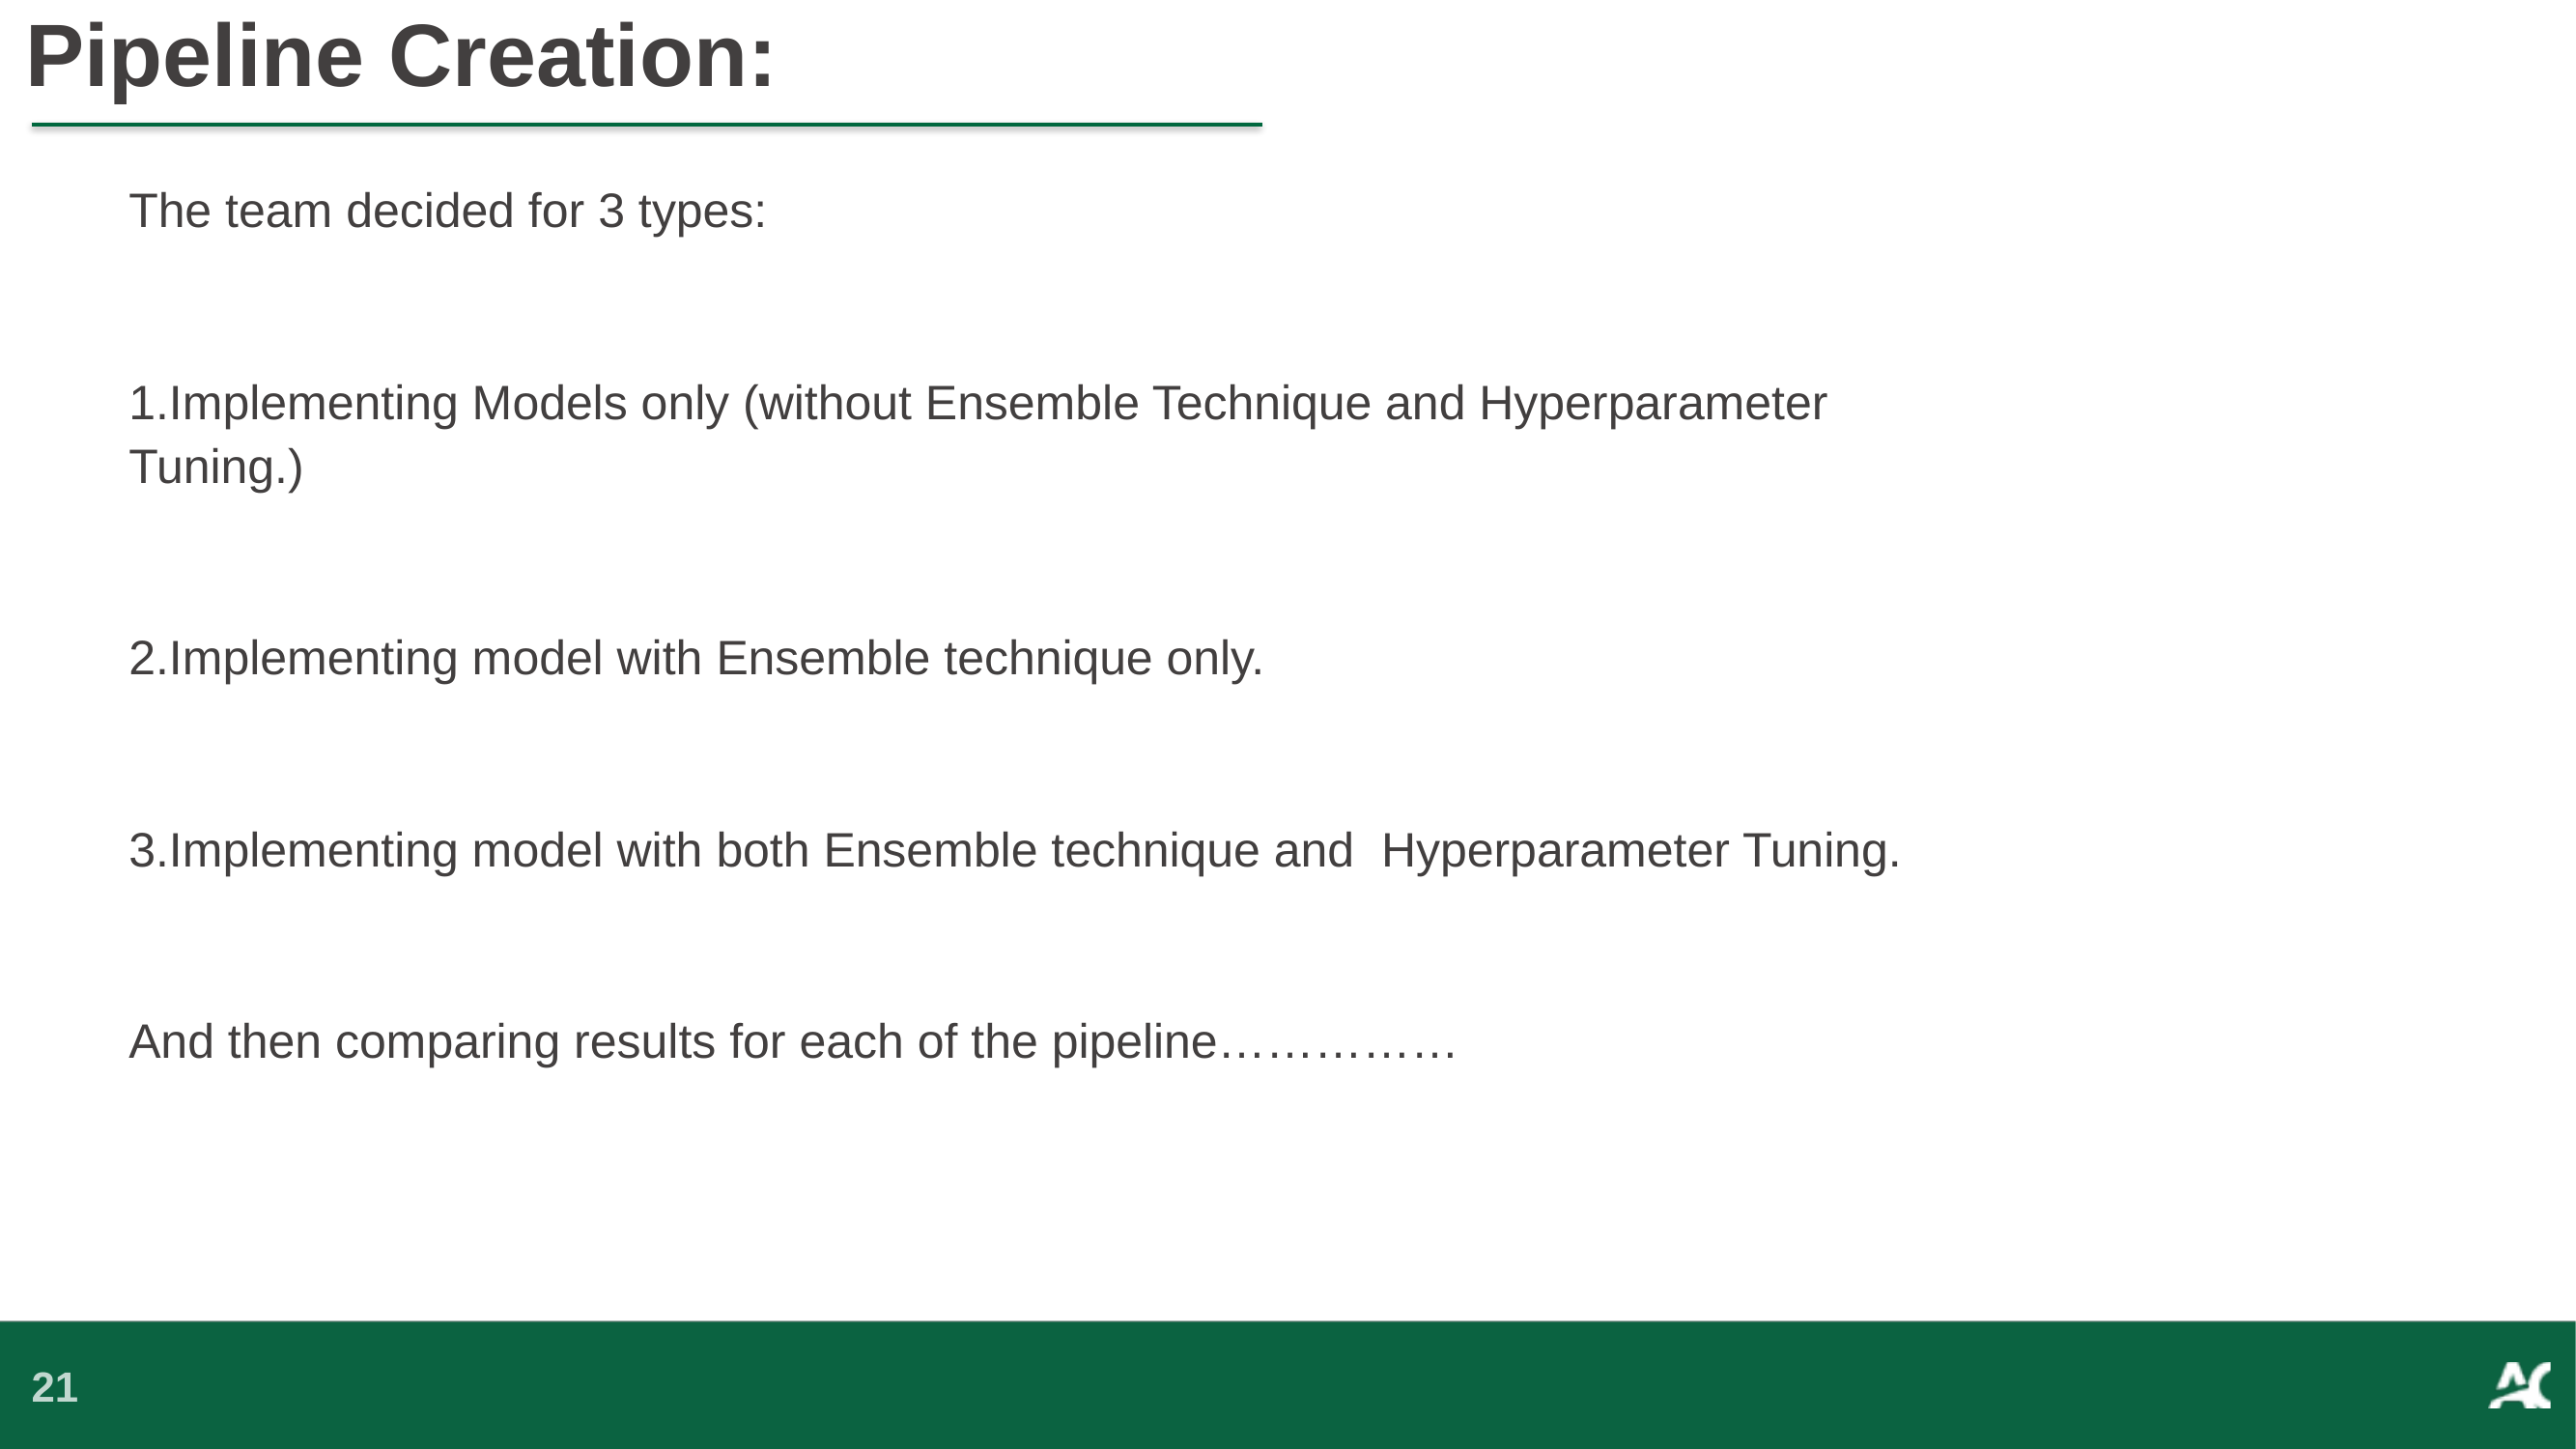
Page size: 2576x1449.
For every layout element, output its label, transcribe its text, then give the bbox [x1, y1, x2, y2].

list The team decided for 3 types: 1.Implementing Models only (without Ensemble Technique and Hyperparameter Tuning.) 2.Implementing model with Ensemble technique only. 3.Implementing model with both Ensemble technique and Hyperparameter Tuning. And then comparing results for each of the pipeline…………… [128, 173, 1945, 1195]
slide_number 21 [31, 1346, 116, 1424]
text_box Pipeline Creation: [11, 0, 2169, 112]
